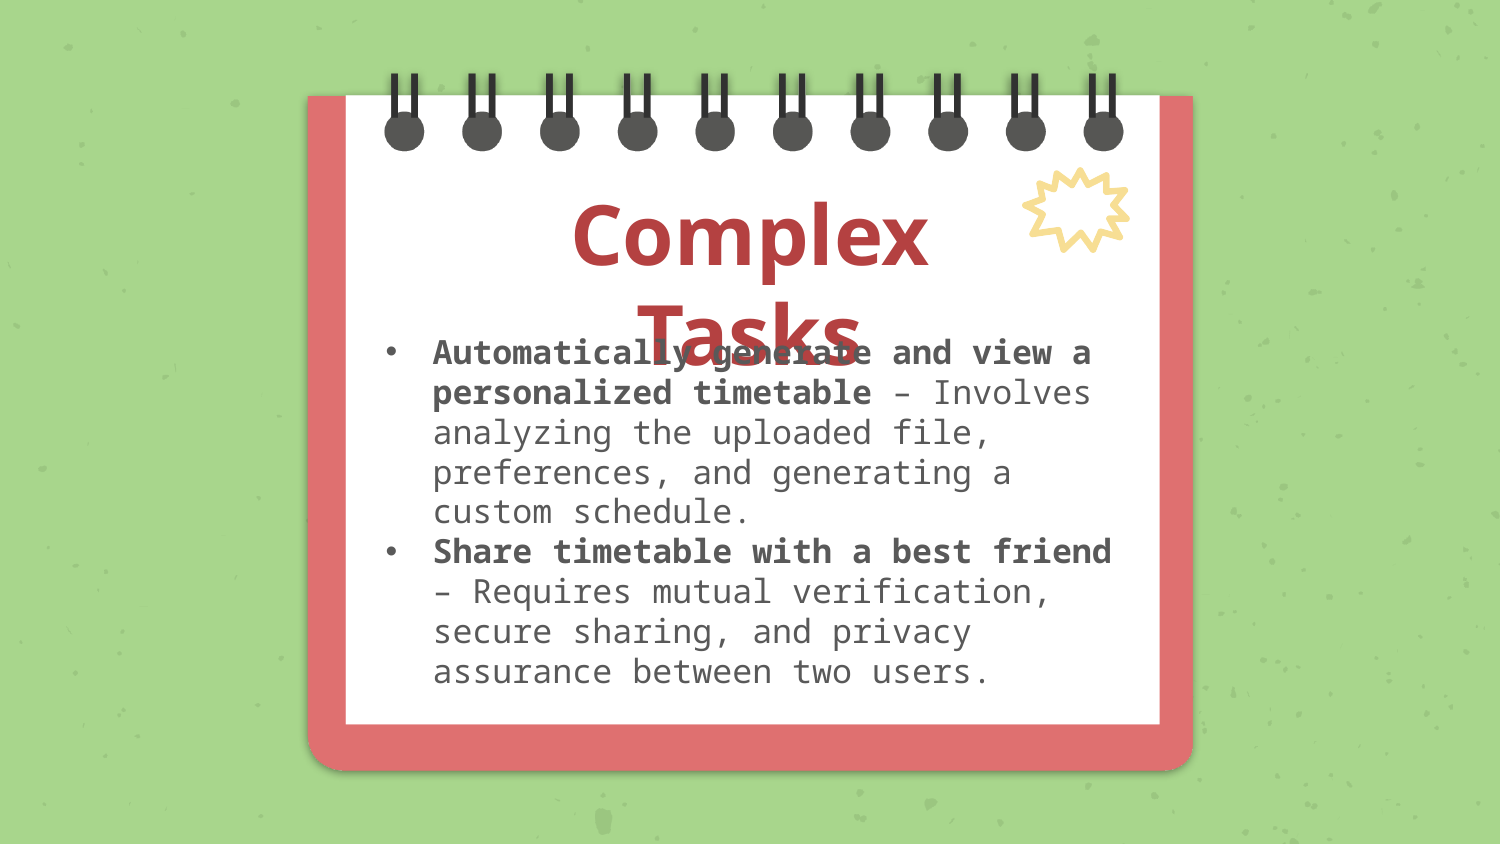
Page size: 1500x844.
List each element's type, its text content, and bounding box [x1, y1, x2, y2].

picture [307, 73, 1193, 771]
title Complex Tasks [438, 167, 1019, 258]
subtitle Automatically generate and view a personalized timetable – Involves analyzing the uploaded file, preferences, and generating a custom schedule. Share timetable with a best friend – Requires mutual verification, secure sharing, and privacy assurance between two users. [370, 258, 1130, 763]
